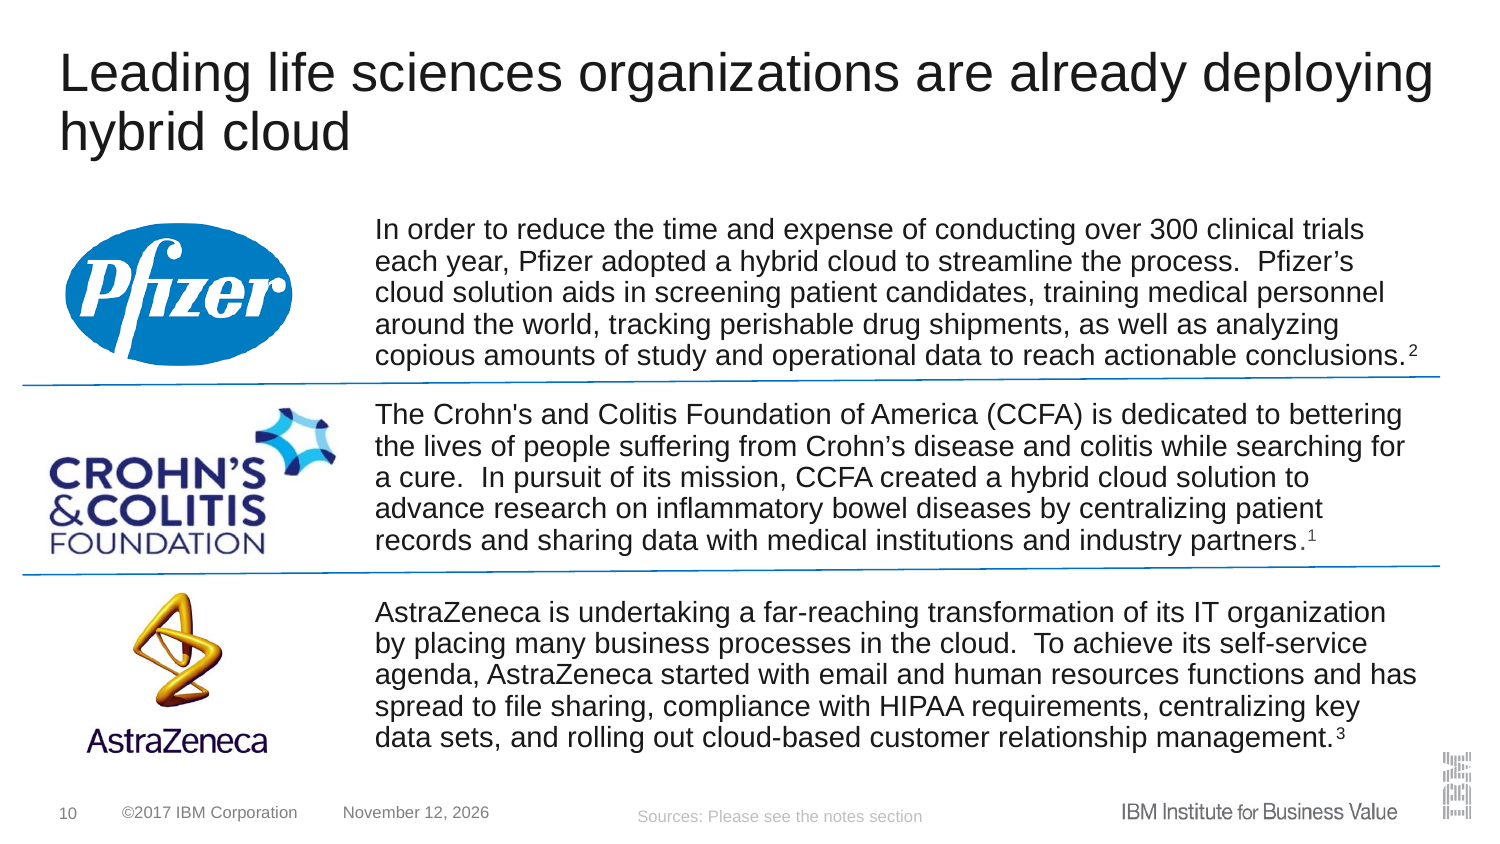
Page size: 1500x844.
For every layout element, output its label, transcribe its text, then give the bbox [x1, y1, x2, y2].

text_box AstraZeneca is undertaking a far-reaching transformation of its IT organization by placing many business processes in the cloud. To achieve its self-service agenda, AstraZeneca started with email and human resources functions and has spread to file sharing, compliance with HIPAA requirements, centralizing key data sets, and rolling out cloud-based customer relationship management.3 [359, 589, 1441, 762]
picture [1443, 752, 1471, 819]
title Leading life sciences organizations are already deploying hybrid cloud [59, 45, 1470, 173]
text_box In order to reduce the time and expense of conducting over 300 clinical trials each year, Pfizer adopted a hybrid cloud to streamline the process. Pfizer’s cloud solution aids in screening patient candidates, training medical personnel around the world, tracking perishable drug shipments, as well as analyzing copious amounts of study and operational data to reach actionable conclusions.2 [359, 207, 1441, 376]
picture [83, 589, 272, 756]
picture [59, 218, 296, 371]
text_box The Crohn's and Colitis Foundation of America (CCFA) is dedicated to bettering the lives of people suffering from Crohn’s disease and colitis while searching for a cure. In pursuit of its mission, CCFA created a hybrid cloud solution to advance research on inflammatory bowel diseases by centralizing patient records and sharing data with medical institutions and industry partners.1 [359, 393, 1441, 565]
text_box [22, 566, 32, 576]
text_box Sources: Please see the notes section [622, 795, 1080, 834]
picture [34, 399, 351, 570]
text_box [351, 566, 1441, 576]
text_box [22, 376, 1441, 386]
picture [1122, 802, 1398, 820]
